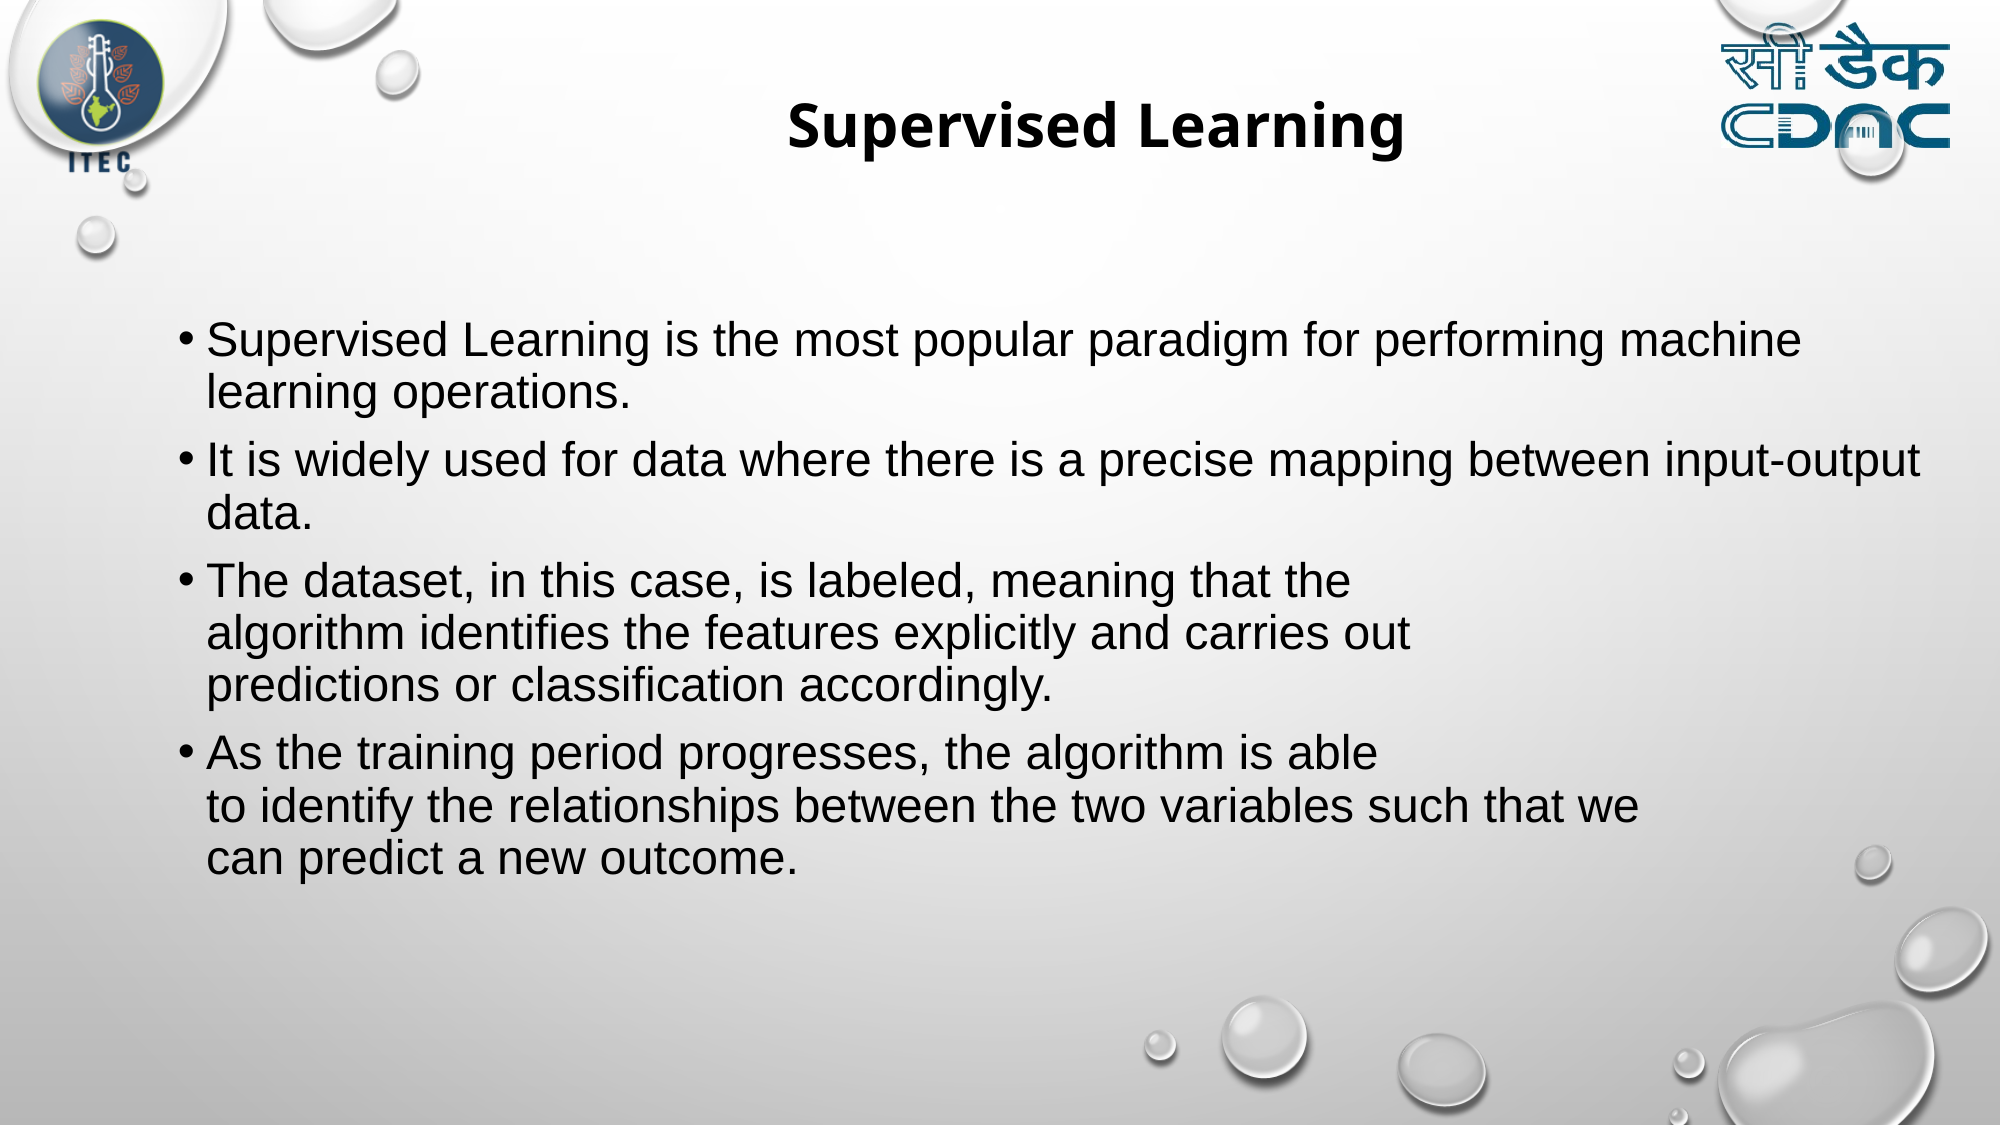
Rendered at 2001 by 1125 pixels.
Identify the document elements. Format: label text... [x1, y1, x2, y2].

picture [0, 0, 2000, 1125]
list Supervised Learning is the most popular paradigm for performing machine learning operations. It is widely used for data where there is a precise mapping between input-output data. The dataset, in this case, is labeled, meaning that the algorithm identifies the features explicitly and carries out predictions or classification accordingly. As the training period progresses, the algorithm is able to identify the relationships between the two variables such that we can predict a new outcome. [162, 307, 1971, 1048]
title Supervised Learning [772, 87, 1647, 168]
